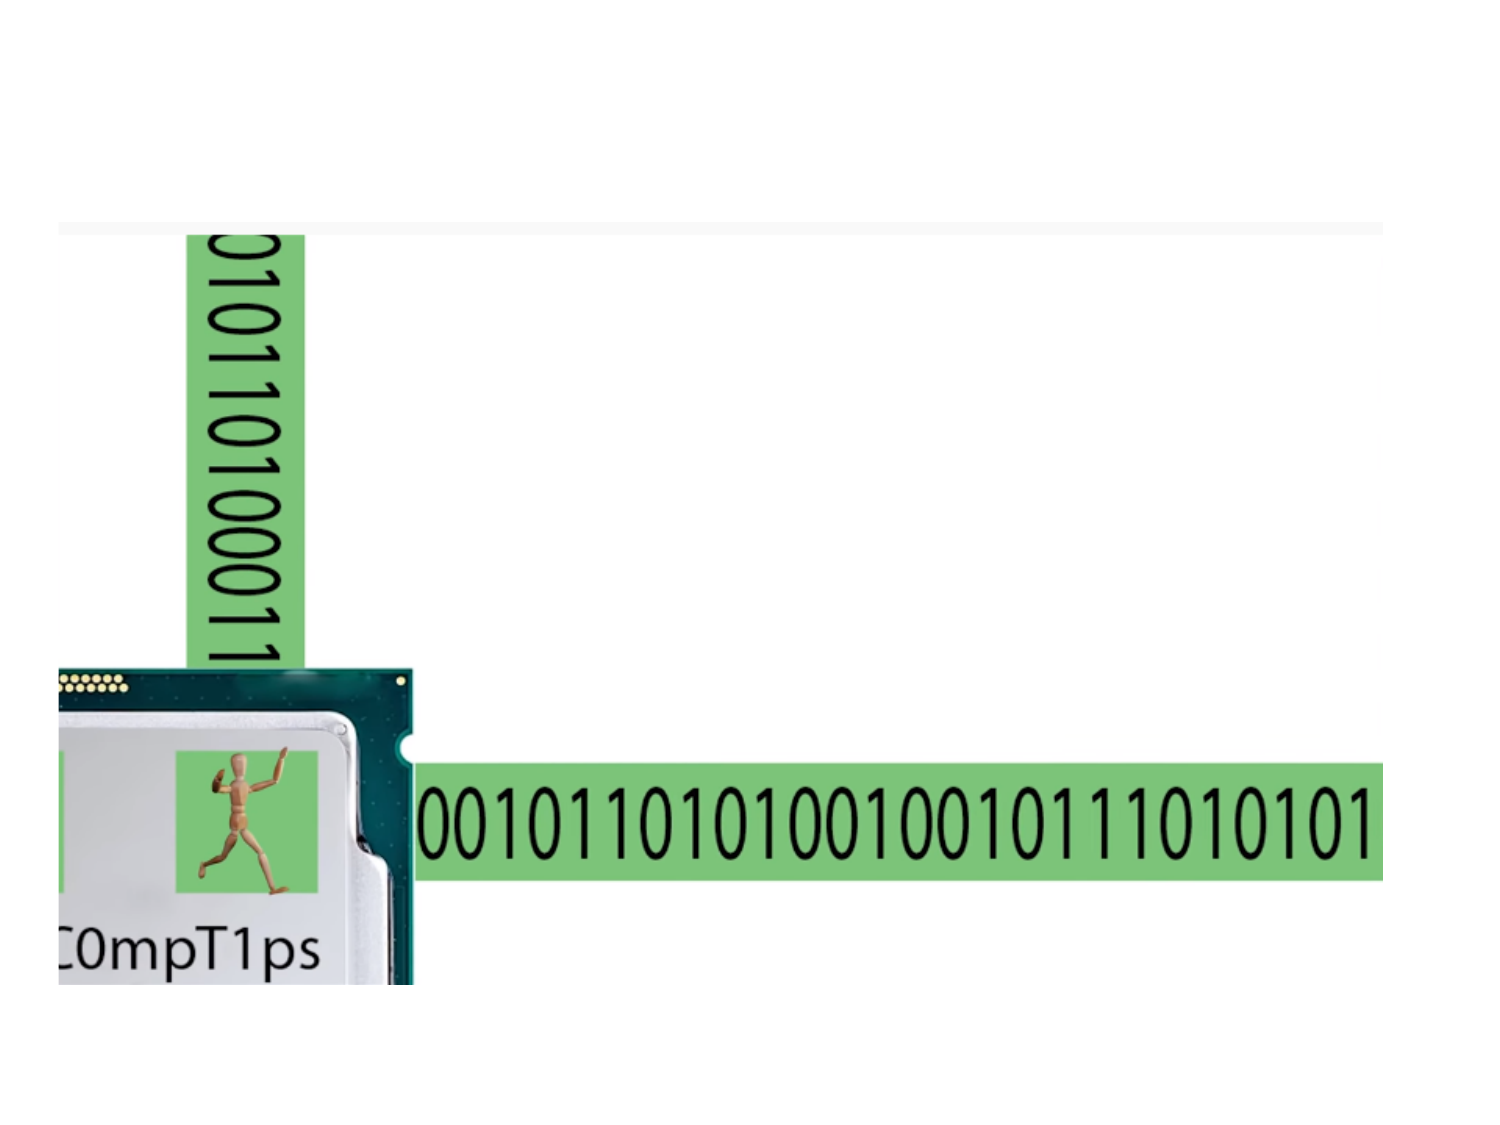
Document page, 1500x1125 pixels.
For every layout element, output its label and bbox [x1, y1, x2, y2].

picture [58, 222, 1383, 985]
